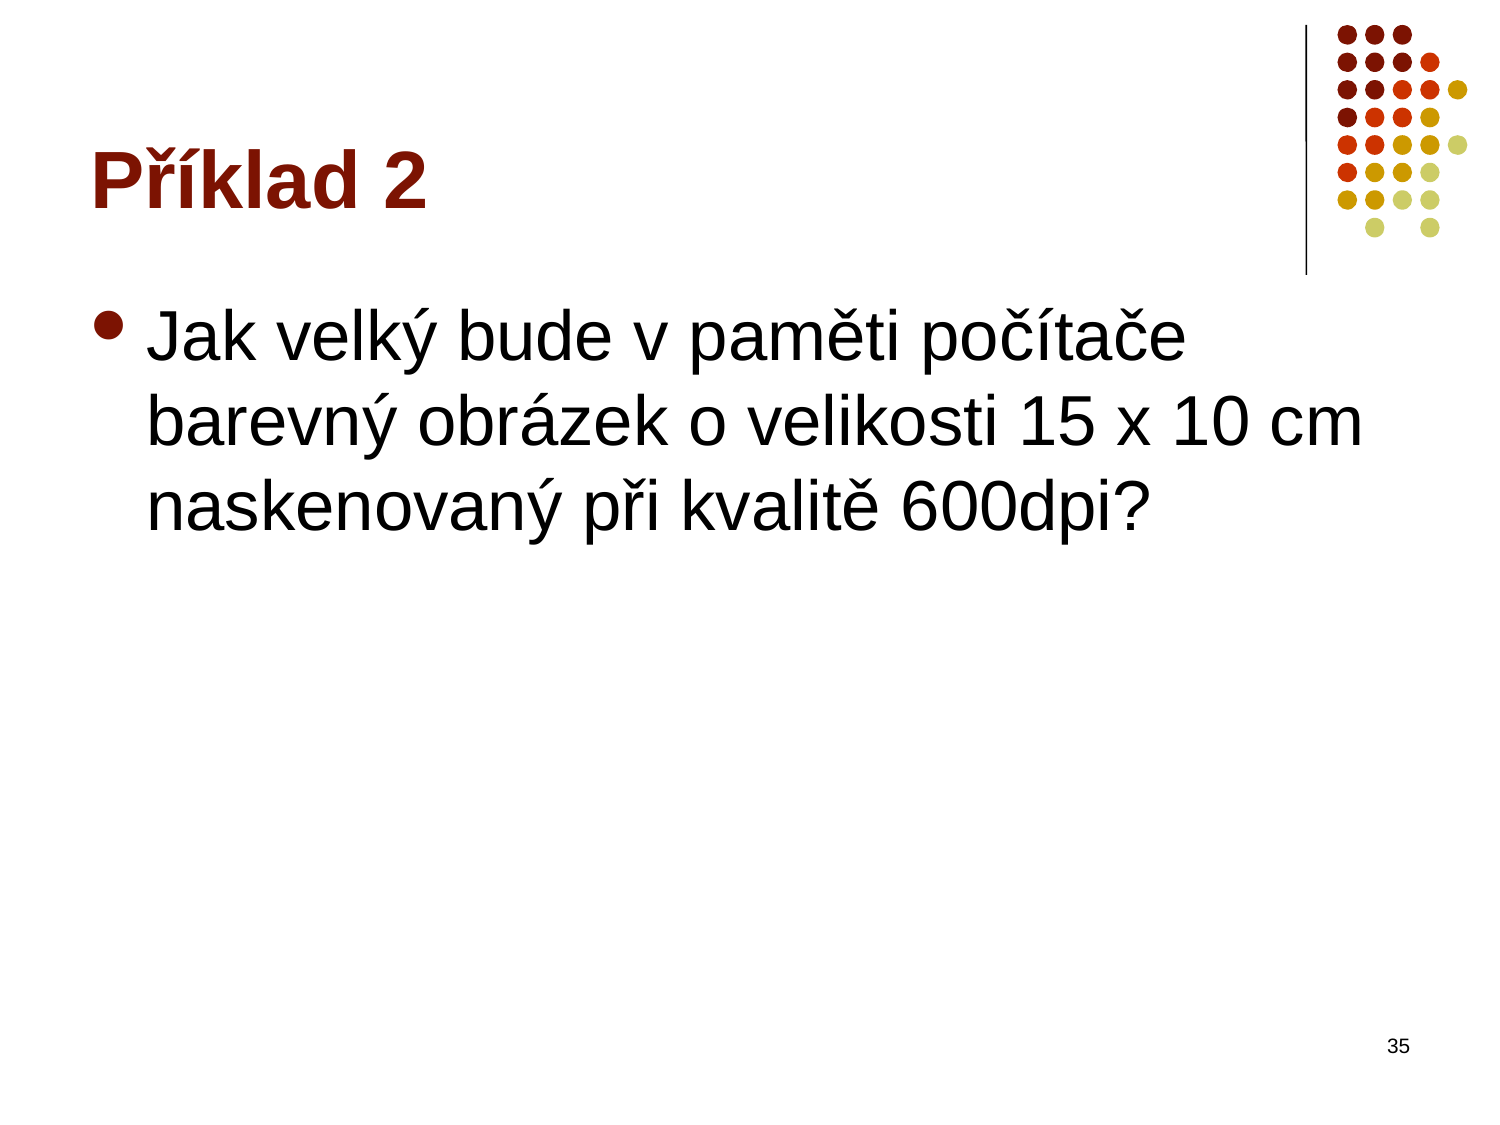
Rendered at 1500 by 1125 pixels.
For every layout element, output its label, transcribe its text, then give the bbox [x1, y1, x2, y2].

slide_number 35 [1074, 1025, 1425, 1100]
list Jak velký bude v paměti počítače barevný obrázek o velikosti 15 x 10 cm naskenovaný při kvalitě 600dpi? [75, 282, 1425, 988]
title Příklad 2 [75, 20, 1313, 233]
